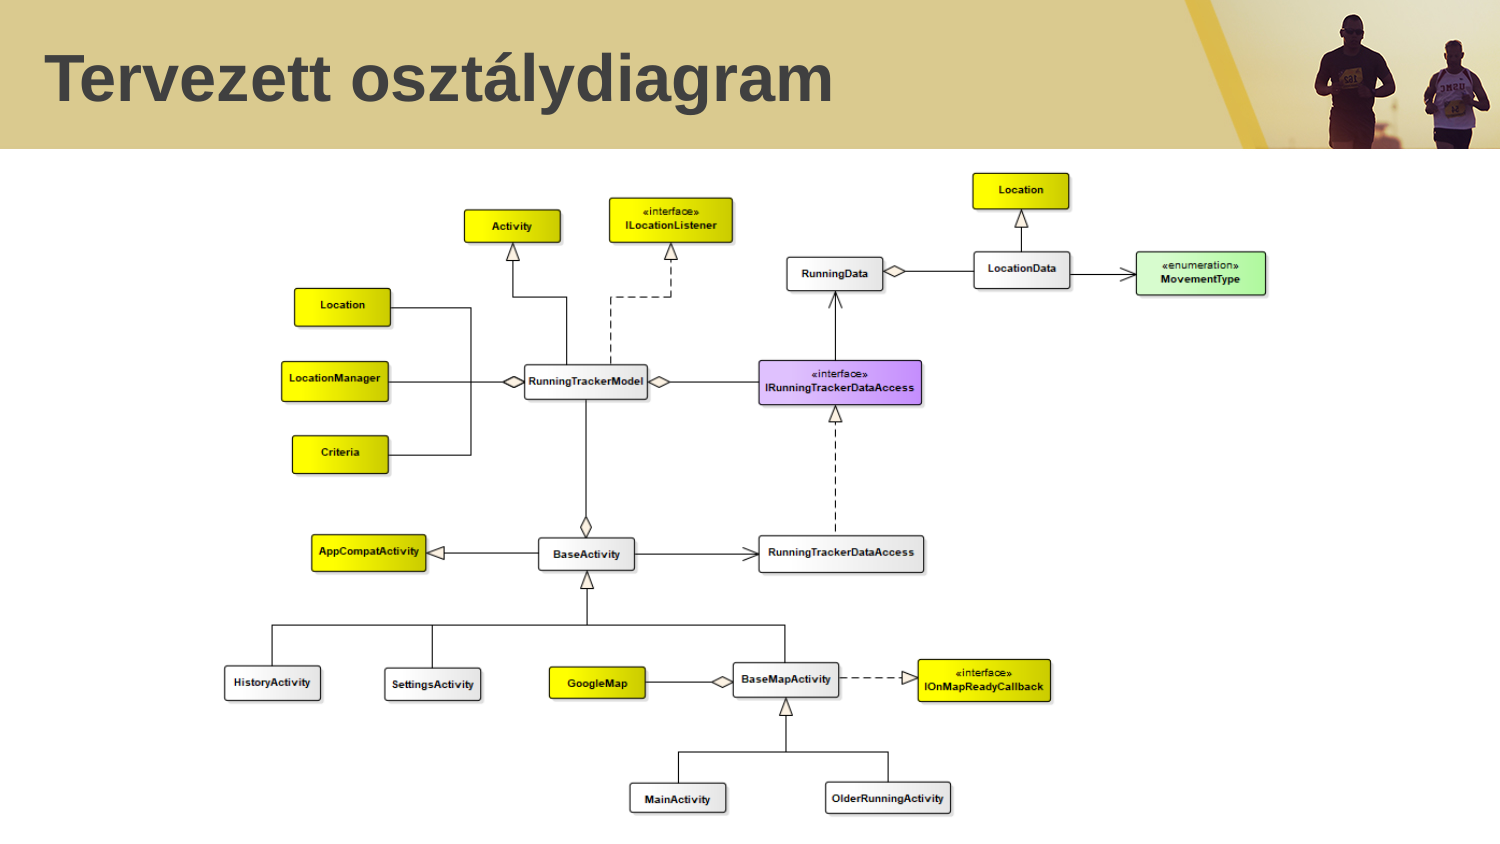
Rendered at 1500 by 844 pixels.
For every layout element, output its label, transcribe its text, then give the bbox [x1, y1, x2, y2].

title Tervezett osztálydiagram [29, 0, 1176, 151]
picture [0, 0, 1500, 844]
